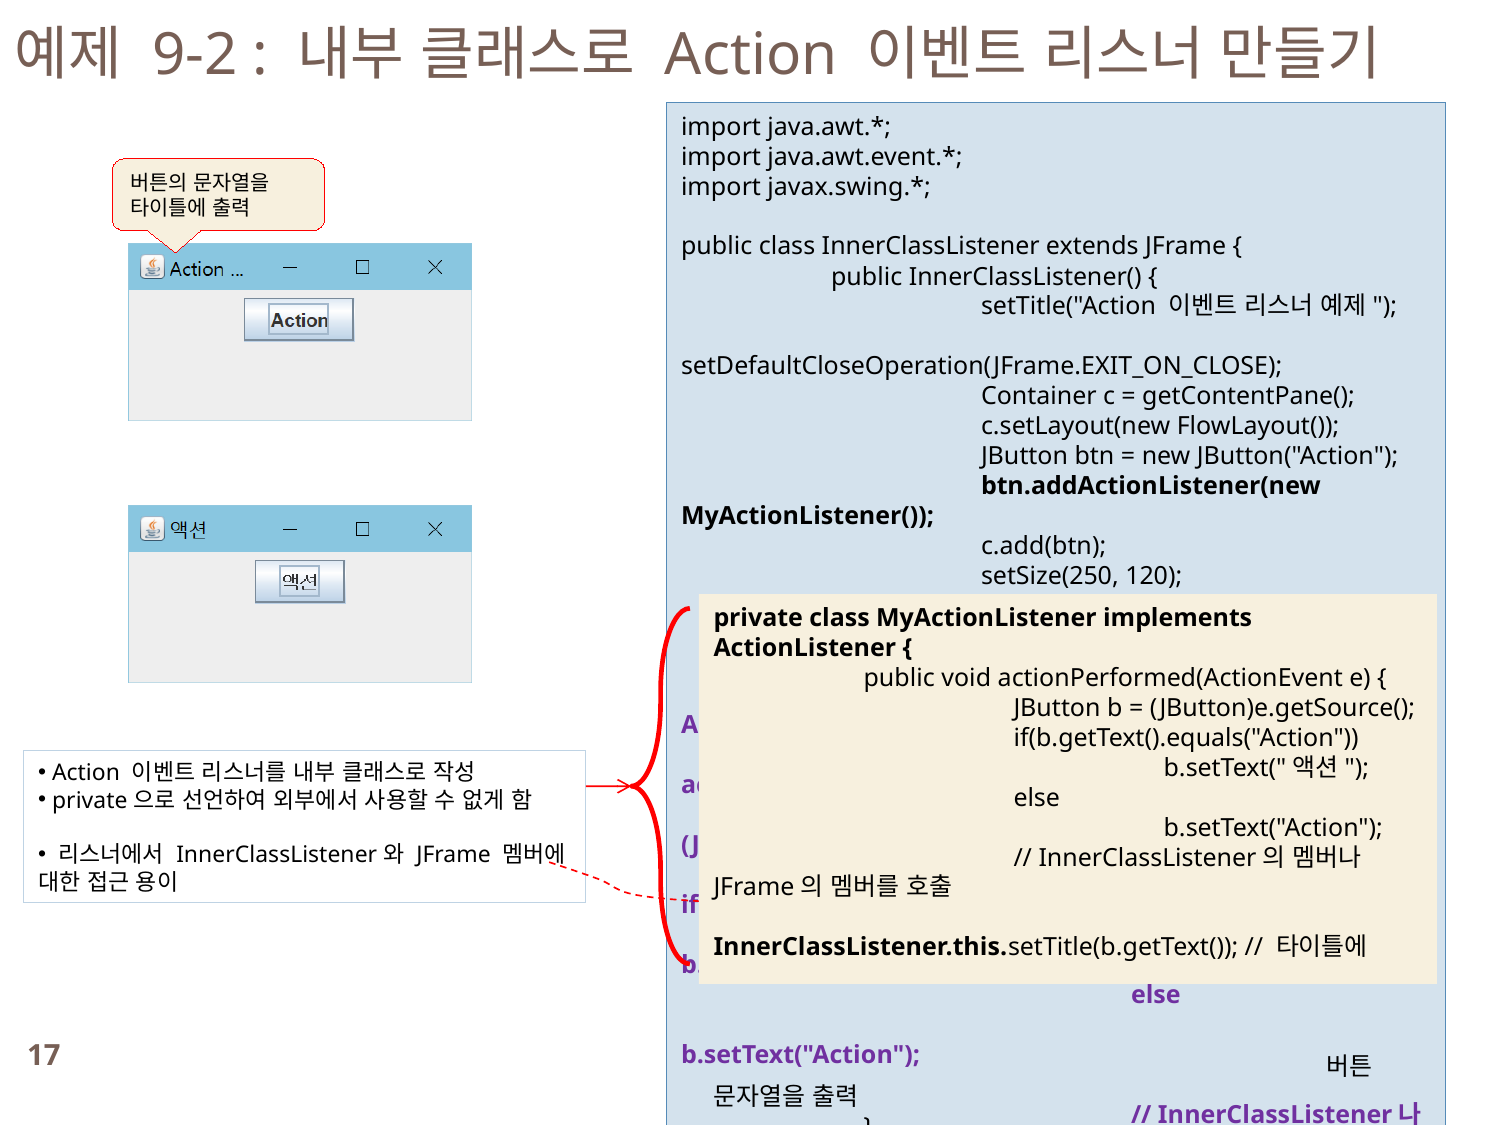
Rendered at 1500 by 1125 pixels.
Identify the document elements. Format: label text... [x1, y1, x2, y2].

title 예제 9-2 : 내부 클래스로 Action 이벤트 리스너 만들기 [0, 0, 1500, 102]
text_box [631, 607, 691, 889]
text_box [548, 861, 698, 902]
text_box private class MyActionListener implements ActionListener { public void actionPerformed(ActionEvent e) { JButton b = (JButton)e.getSource(); if(b.getText().equals("Action")) b.setText("액션"); else b.setText("Action"); // InnerClassListener의 멤버나 JFrame의 멤버를 호출 InnerClassListener.this.setTitle(b.getText()); // 타이틀에 버튼 문자열을 출력 } } [698, 594, 1437, 984]
text_box Action 이벤트 리스너를 내부 클래스로 작성 private으로 선언하여 외부에서 사용할 수 없게 함 리스너에서 InnerClassListener와 JFrame 멤버에 대한 접근 용이 [23, 750, 586, 903]
slide_number 17 [0, 1025, 88, 1088]
text_box 버튼의 문자열을 타이틀에 출력 [112, 158, 325, 241]
picture [128, 504, 472, 684]
text_box [660, 899, 691, 965]
text_box import java.awt.*; import java.awt.event.*; import javax.swing.*; public class InnerClassListener extends JFrame { public InnerClassListener() { setTitle("Action 이벤트 리스너 예제"); setDefaultCloseOperation(JFrame.EXIT_ON_CLOSE); Container c = getContentPane(); c.setLayout(new FlowLayout()); JButton btn = new JButton("Action"); btn.addActionListener(new MyActionListener()); c.add(btn); setSize(250, 120); setVisible(true); } // 내부 클래스로 Action 리스너를 작성한다. private class MyActionListener implements ActionListener { public void actionPerformed(ActionEvent e) { JButton b = (JButton)e.getSource(); if(b.getText().equals("Action")) b.setText("액션"); else b.setText("Action"); // InnerClassListener나 JFrame의 멤버 호출 가능 setTitle(b.getText()); // 프레임 타이틀에 버튼문자열 출력 } } public static void main(String [] args) { new IndepClassListener(); } } [666, 102, 1446, 1125]
picture [128, 242, 472, 422]
